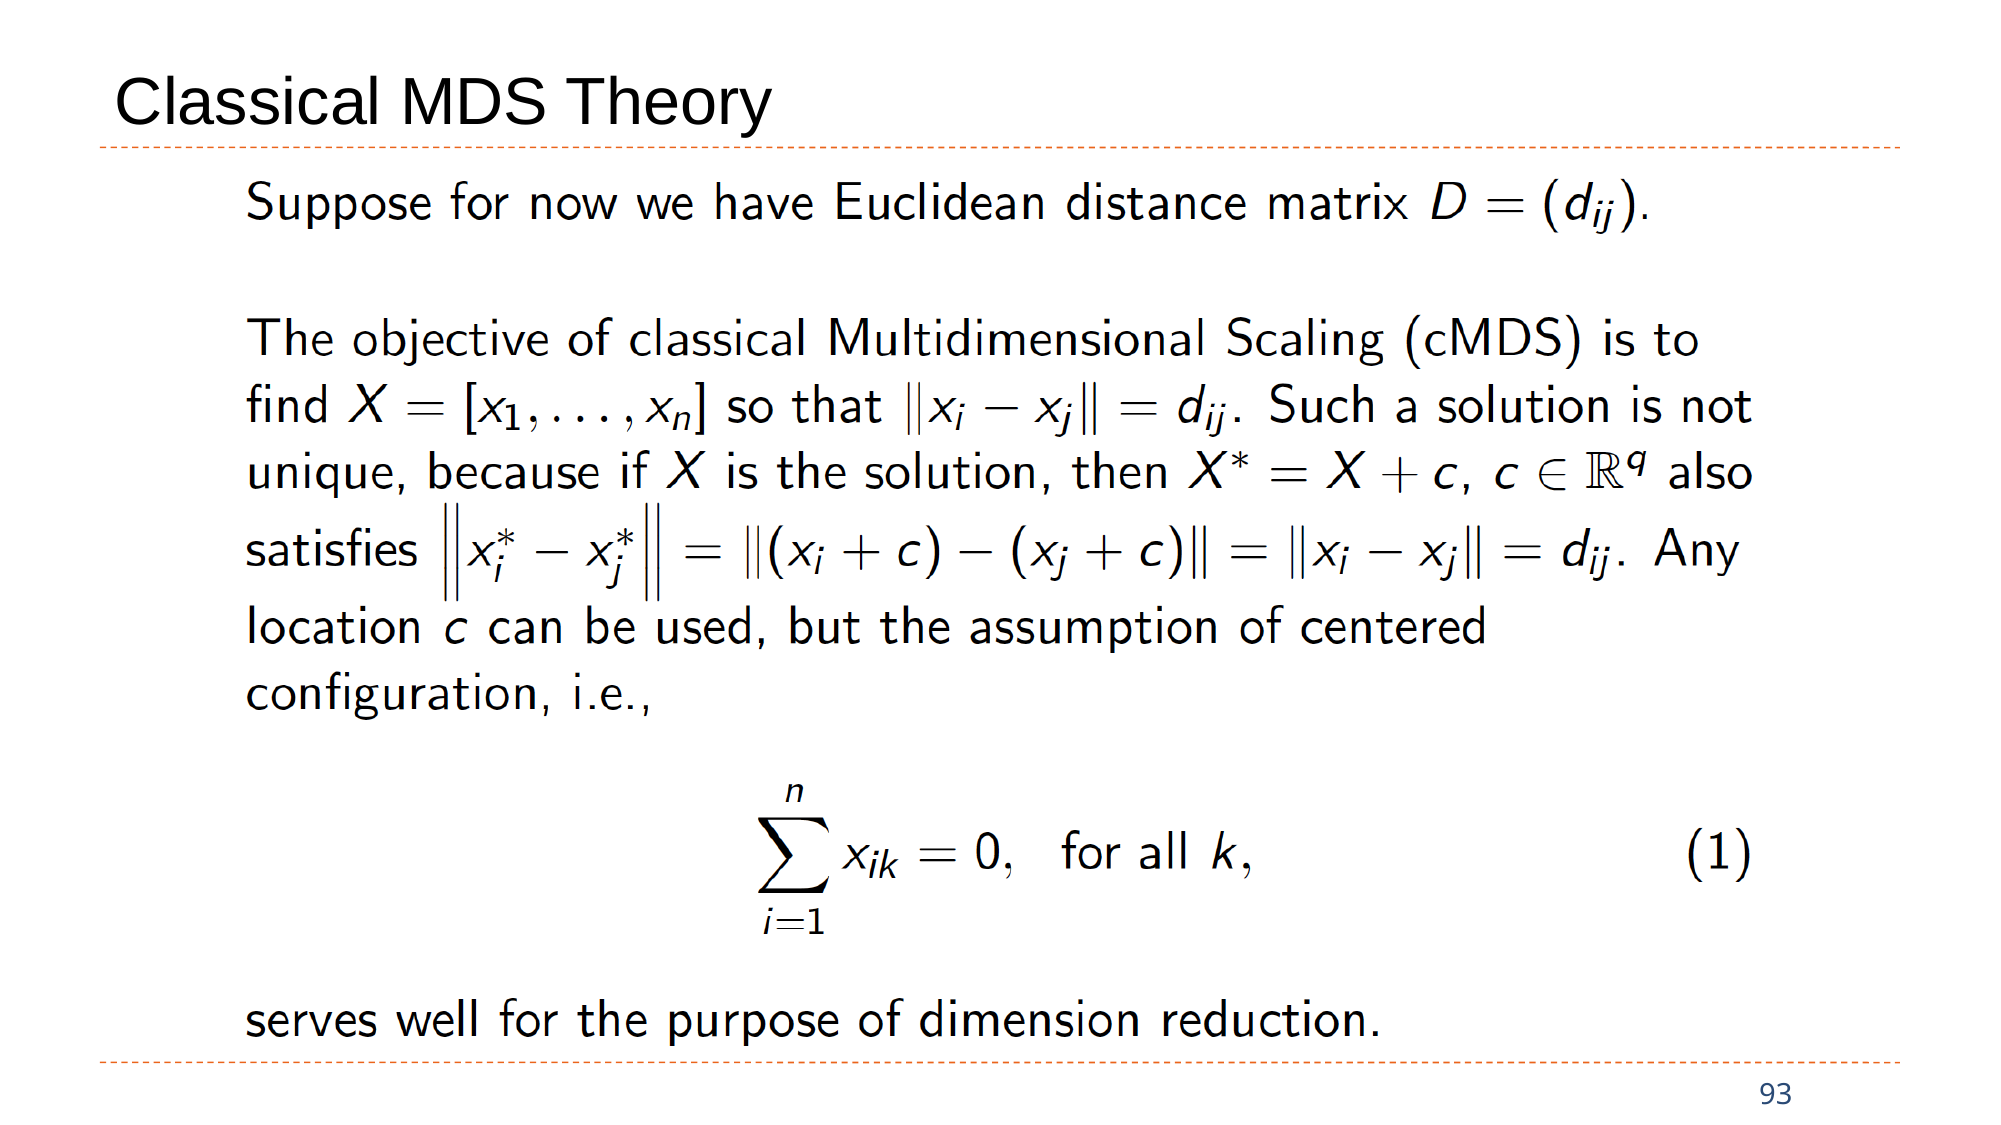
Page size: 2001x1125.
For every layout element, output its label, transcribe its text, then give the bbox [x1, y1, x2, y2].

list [235, 162, 1765, 1051]
title Classical MDS Theory [99, 24, 1900, 146]
